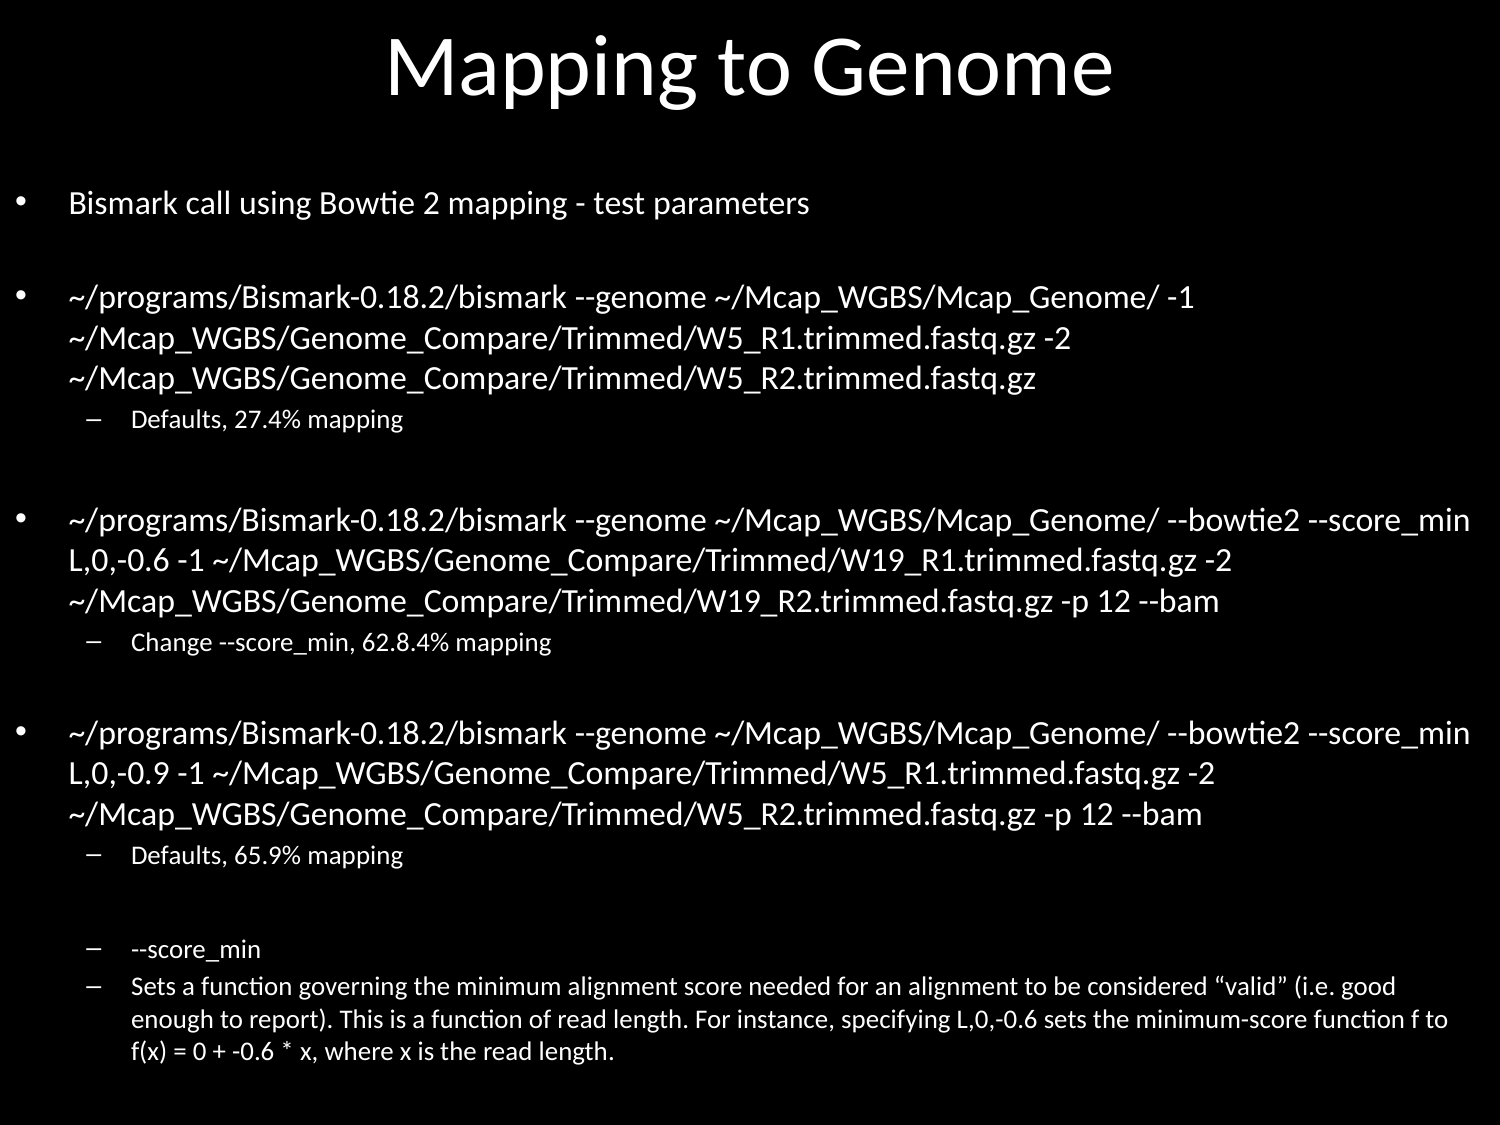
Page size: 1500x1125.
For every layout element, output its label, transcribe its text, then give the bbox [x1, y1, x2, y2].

title Mapping to Genome [0, 0, 1500, 121]
list Bismark call using Bowtie 2 mapping - test parameters ~/programs/Bismark-0.18.2/bismark --genome ~/Mcap_WGBS/Mcap_Genome/ -1 ~/Mcap_WGBS/Genome_Compare/Trimmed/W5_R1.trimmed.fastq.gz -2 ~/Mcap_WGBS/Genome_Compare/Trimmed/W5_R2.trimmed.fastq.gz Defaults, 27.4% mapping ~/programs/Bismark-0.18.2/bismark --genome ~/Mcap_WGBS/Mcap_Genome/ --bowtie2 --score_min L,0,-0.6 -1 ~/Mcap_WGBS/Genome_Compare/Trimmed/W19_R1.trimmed.fastq.gz -2 ~/Mcap_WGBS/Genome_Compare/Trimmed/W19_R2.trimmed.fastq.gz -p 12 --bam Change --score_min, 62.8.4% mapping ~/programs/Bismark-0.18.2/bismark --genome ~/Mcap_WGBS/Mcap_Genome/ --bowtie2 --score_min L,0,-0.9 -1 ~/Mcap_WGBS/Genome_Compare/Trimmed/W5_R1.trimmed.fastq.gz -2 ~/Mcap_WGBS/Genome_Compare/Trimmed/W5_R2.trimmed.fastq.gz -p 12 --bam Defaults, 65.9% mapping --score_min Sets a function governing the minimum alignment score needed for an alignment to be considered “valid” (i.e. good enough to report). This is a function of read length. For instance, specifying L,0,-0.6 sets the minimum-score function f to f(x) = 0 + -0.6 * x, where x is the read length. [0, 173, 1500, 1074]
